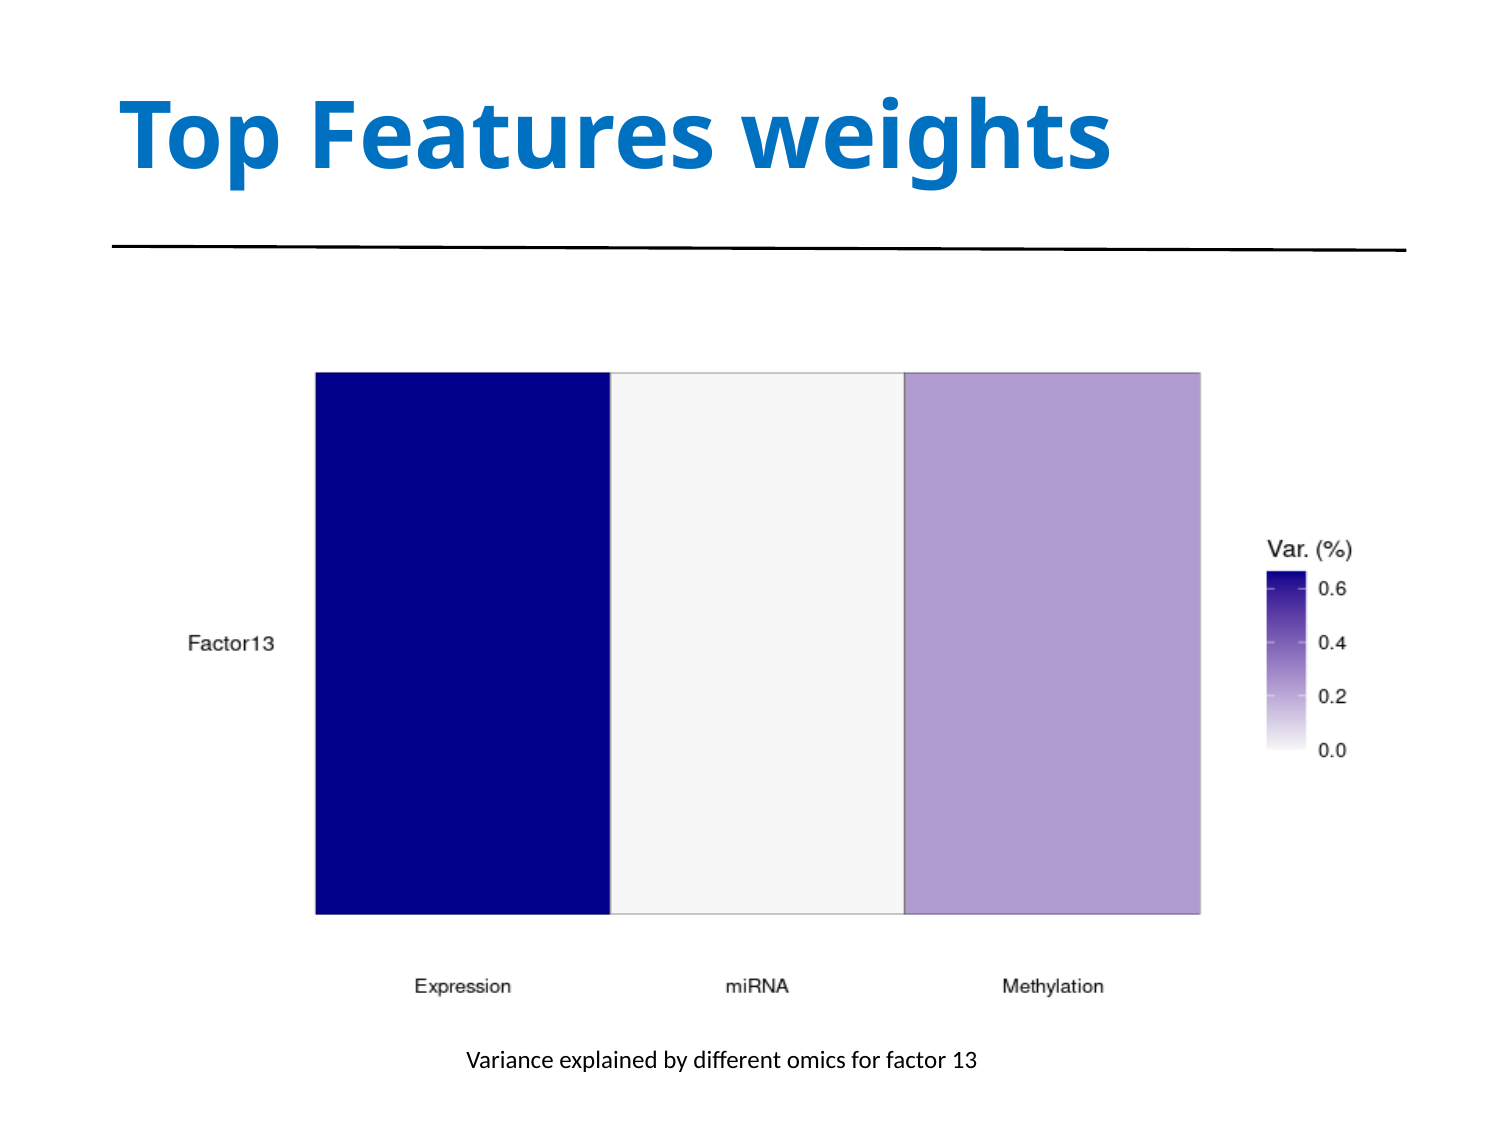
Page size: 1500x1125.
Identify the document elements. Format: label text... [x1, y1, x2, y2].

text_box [111, 246, 1407, 251]
title Top Features weights [103, 29, 1397, 247]
text_box Variance explained by different omics for factor 13 [451, 1037, 1109, 1081]
picture [144, 269, 1378, 1037]
